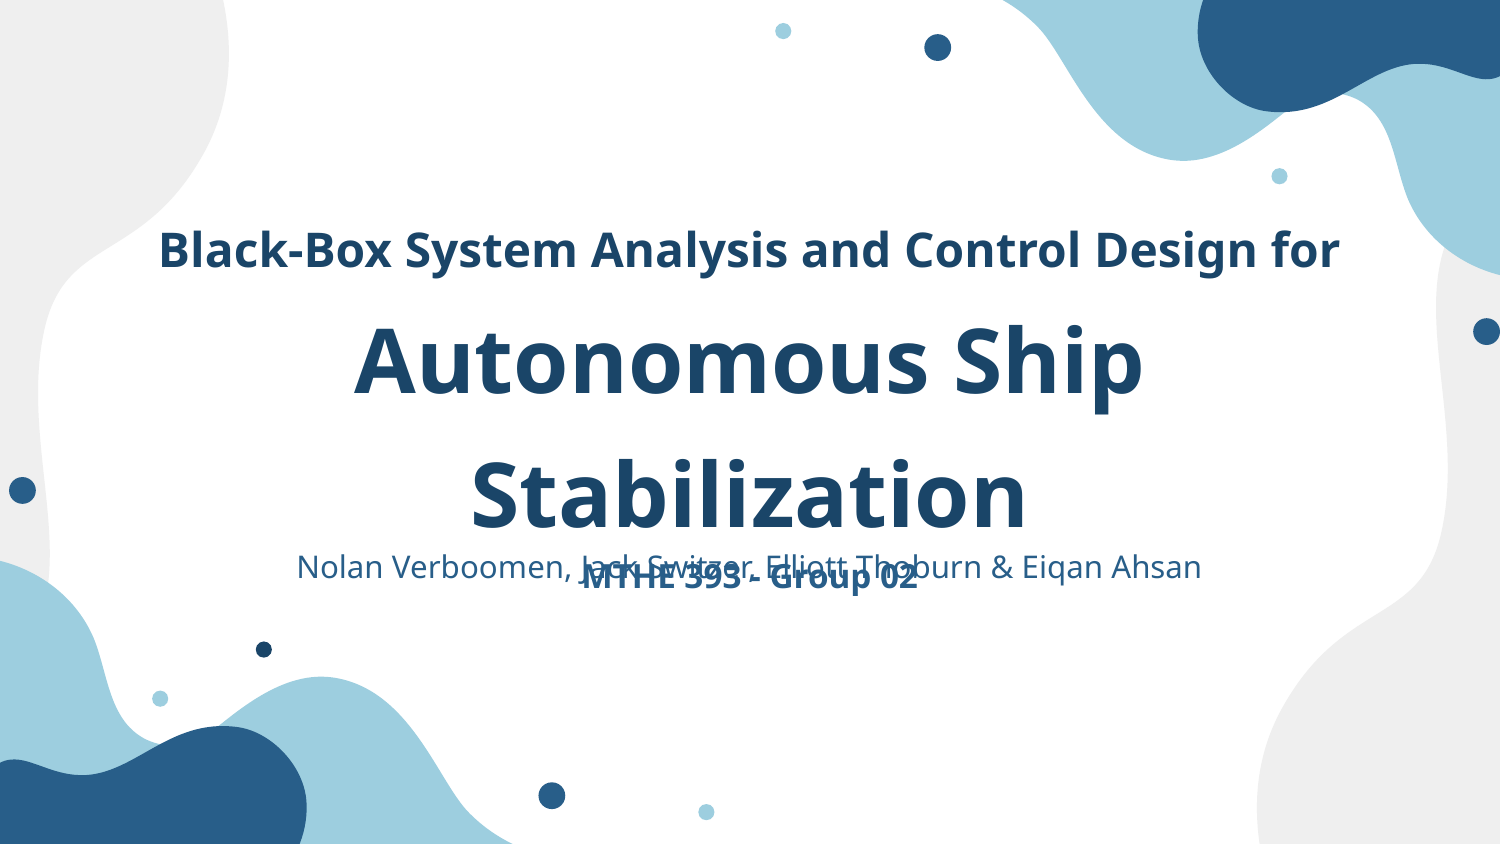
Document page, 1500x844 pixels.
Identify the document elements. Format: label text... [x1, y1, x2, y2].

title Black-Box System Analysis and Control Design for Autonomous Ship Stabilization MTHE 393 - Group 02 [71, 187, 1429, 613]
subtitle Nolan Verboomen, Jack Switzer, Elliott Thoburn & Eiqan Ahsan [133, 532, 1367, 596]
